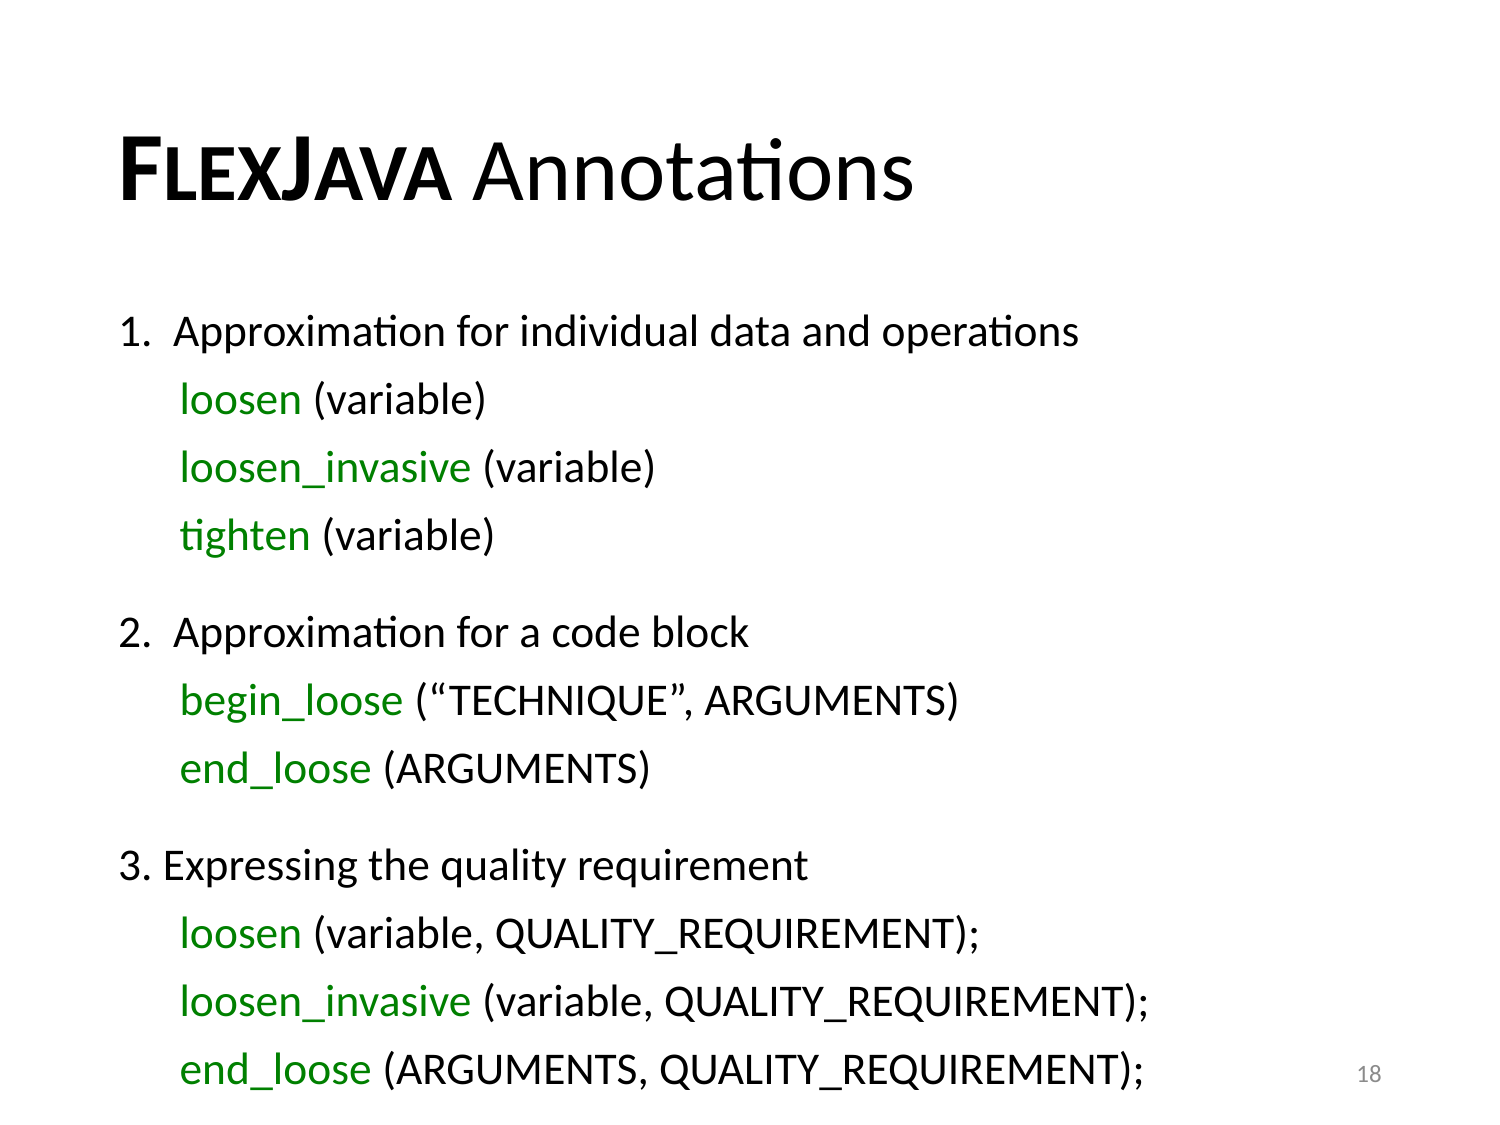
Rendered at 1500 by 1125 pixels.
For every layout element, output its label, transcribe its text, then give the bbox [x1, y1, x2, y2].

text_box 1. Approximation for individual data and operations loosen (variable) loosen_invasive (variable) tighten (variable) 2. Approximation for a code block begin_loose (“TECHNIQUE”, ARGUMENTS) end_loose (ARGUMENTS) 3. Expressing the quality requirement loosen (variable, QUALITY_REQUIREMENT); loosen_invasive (variable, QUALITY_REQUIREMENT); end_loose (ARGUMENTS, QUALITY_REQUIREMENT); [103, 299, 1397, 1104]
slide_number 18 [1059, 1042, 1397, 1103]
title FLEXJAVA Annotations [103, 59, 1397, 278]
